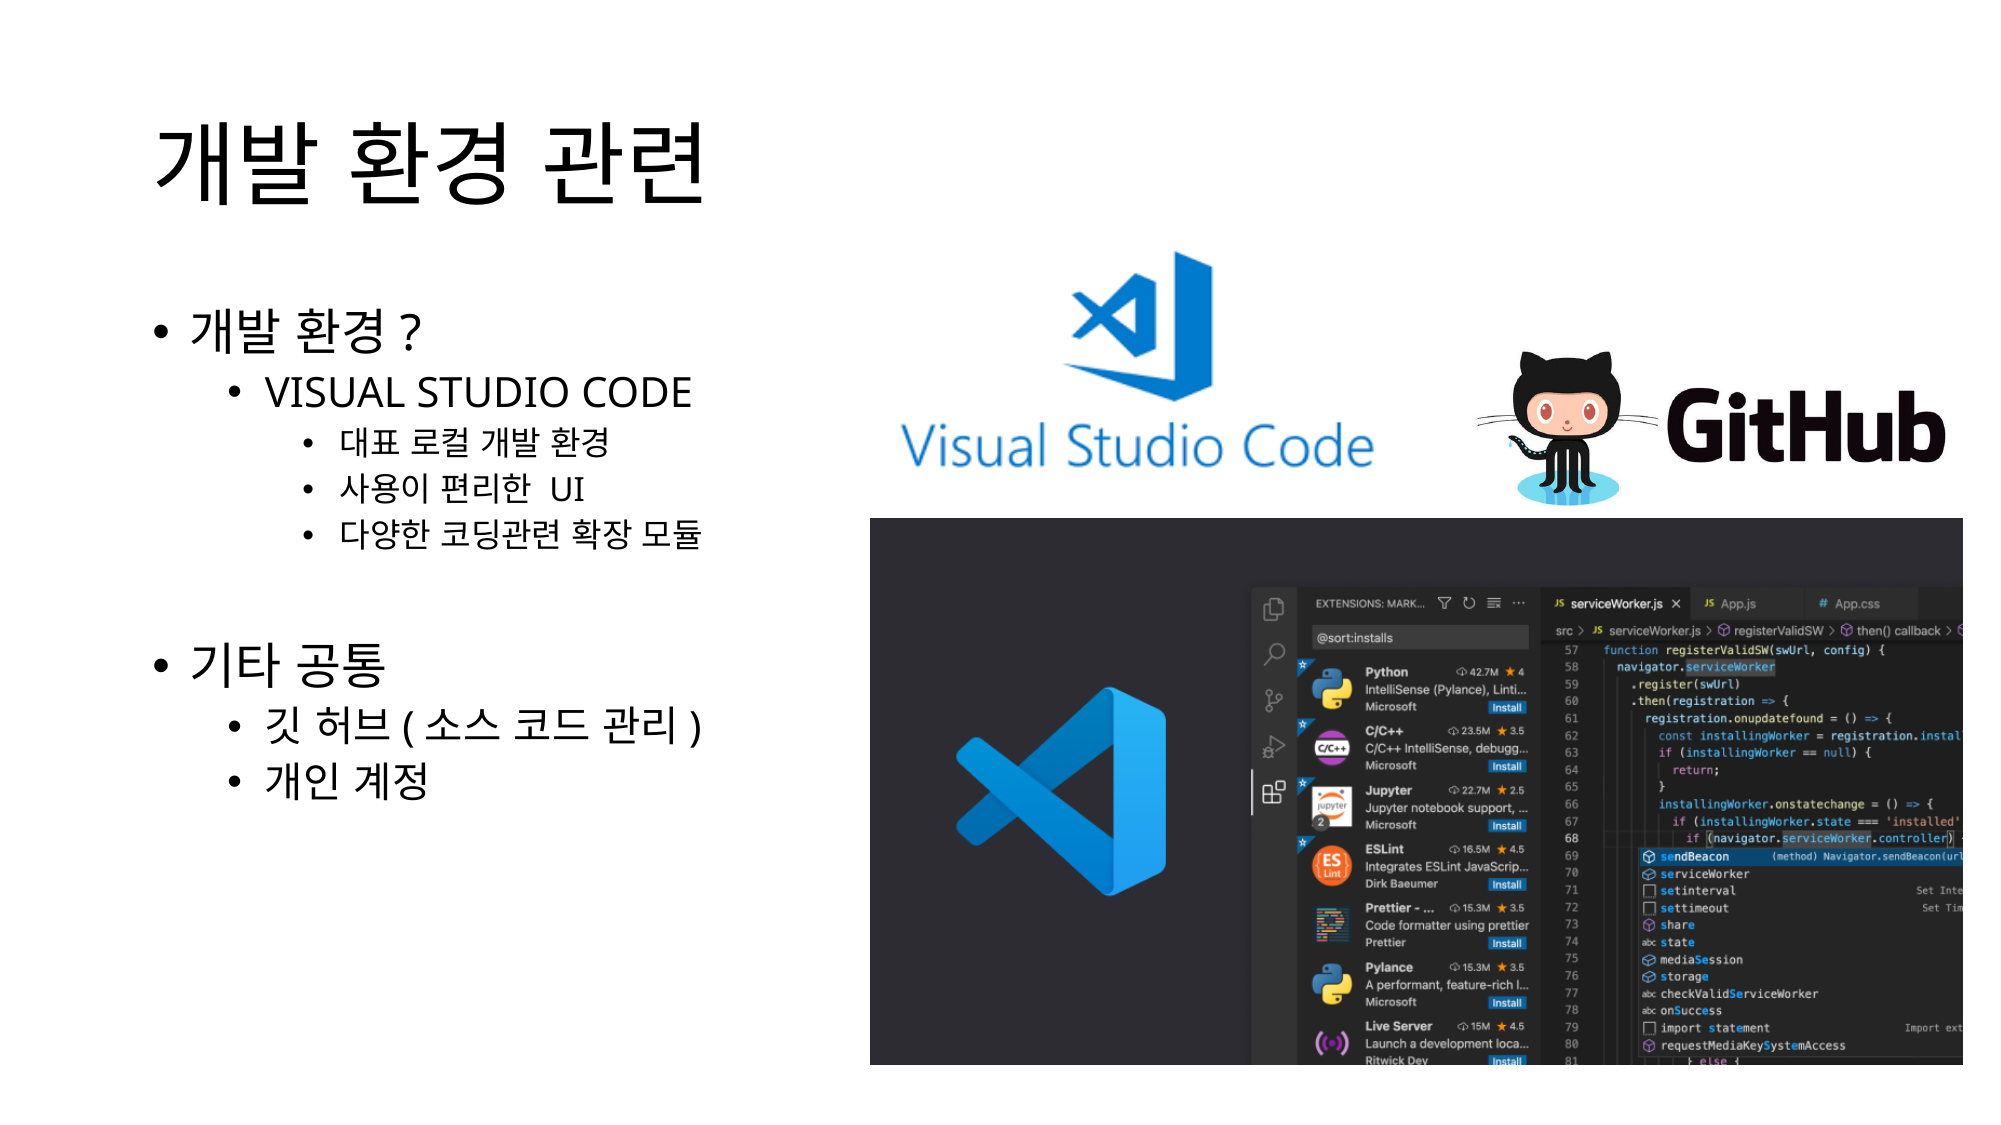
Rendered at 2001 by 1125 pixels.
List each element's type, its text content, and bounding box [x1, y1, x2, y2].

list 개발 환경? VISUAL STUDIO CODE 대표 로컬 개발 환경 사용이 편리한 UI 다양한 코딩관련 확장 모듈 기타 공통 깃 허브(소스 코드 관리) 개인 계정 [137, 299, 1810, 1078]
title 개발 환경 관련 [137, 59, 1863, 278]
picture [1471, 348, 1953, 508]
picture [863, 222, 1412, 497]
picture [870, 518, 1963, 1066]
